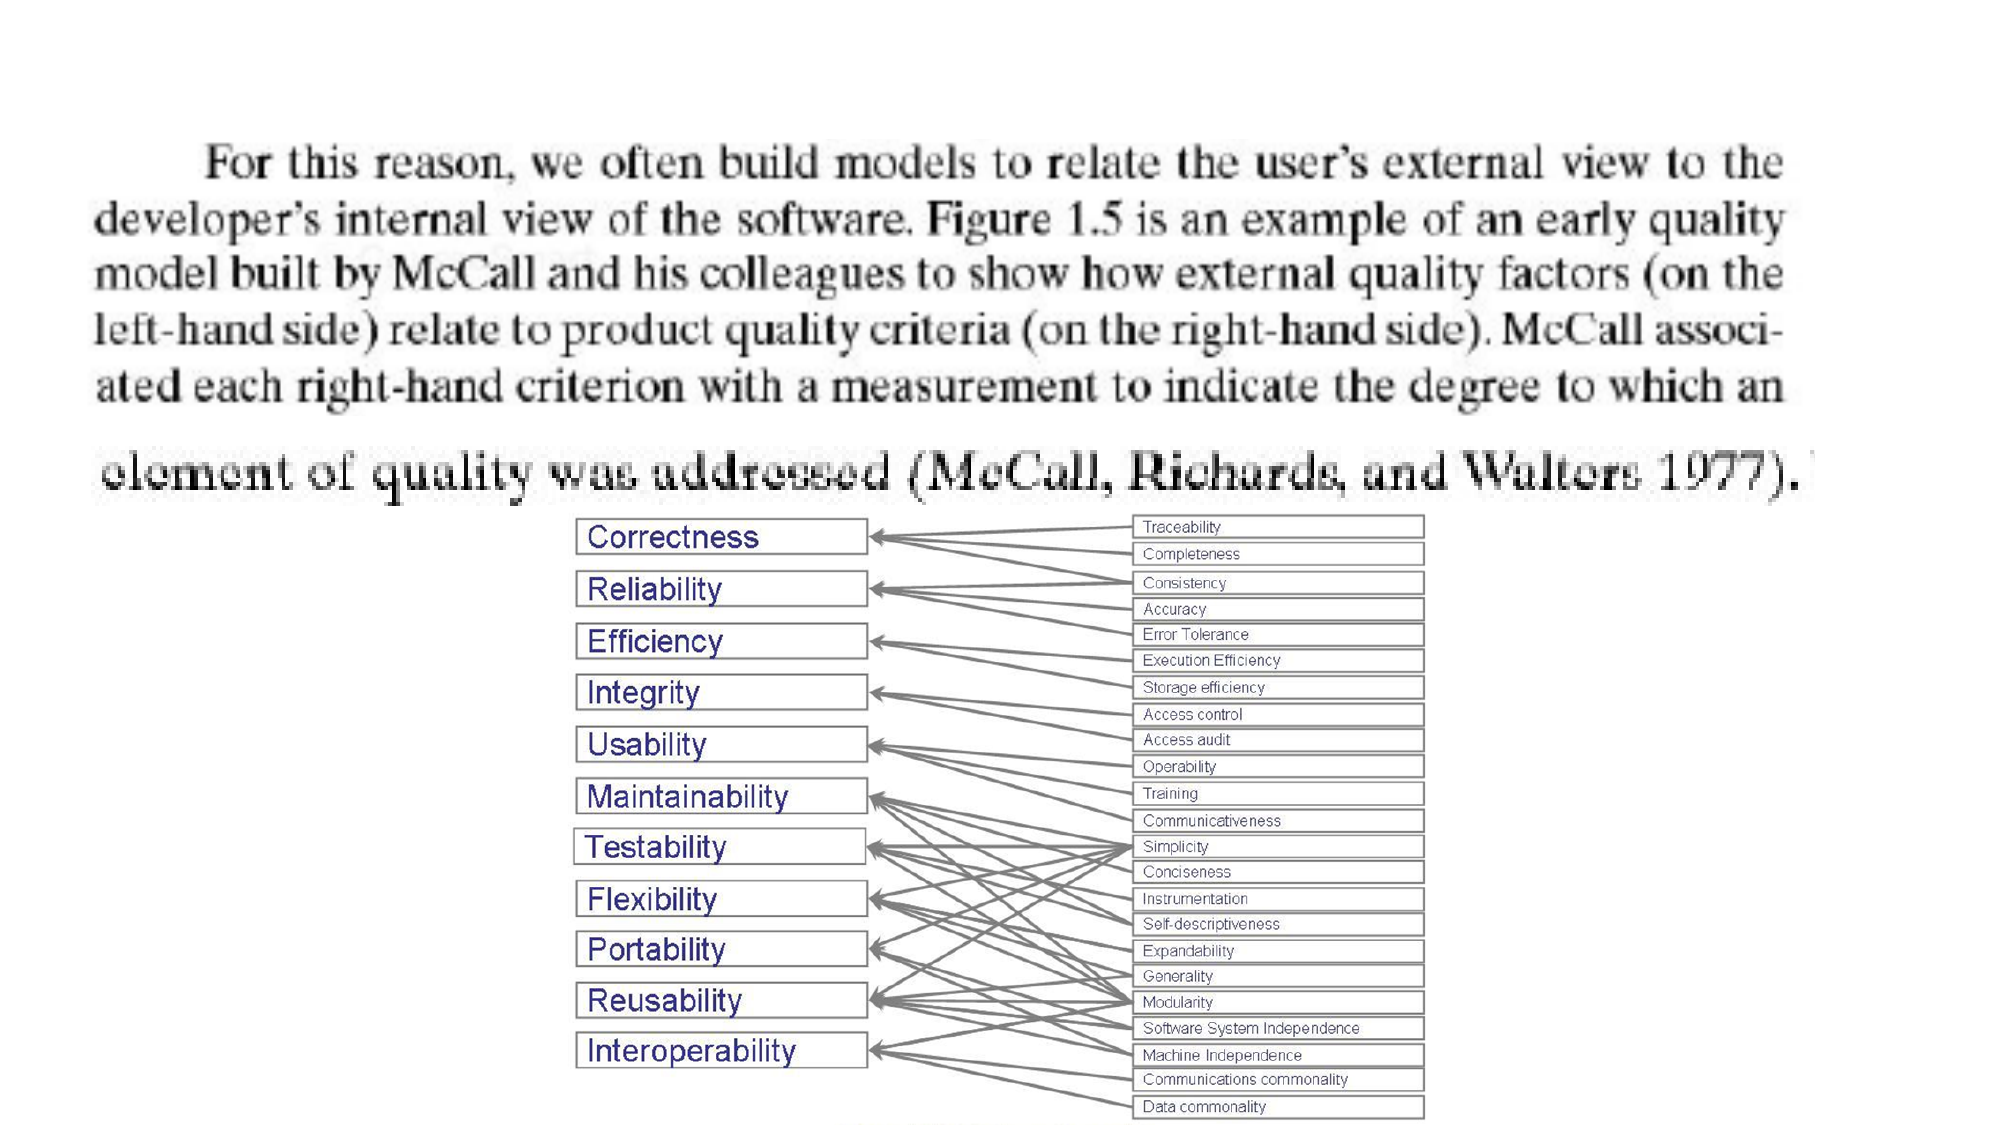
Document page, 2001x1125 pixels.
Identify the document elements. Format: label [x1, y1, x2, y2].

picture [537, 505, 1463, 1125]
picture [83, 138, 1815, 416]
list [61, 414, 1815, 506]
